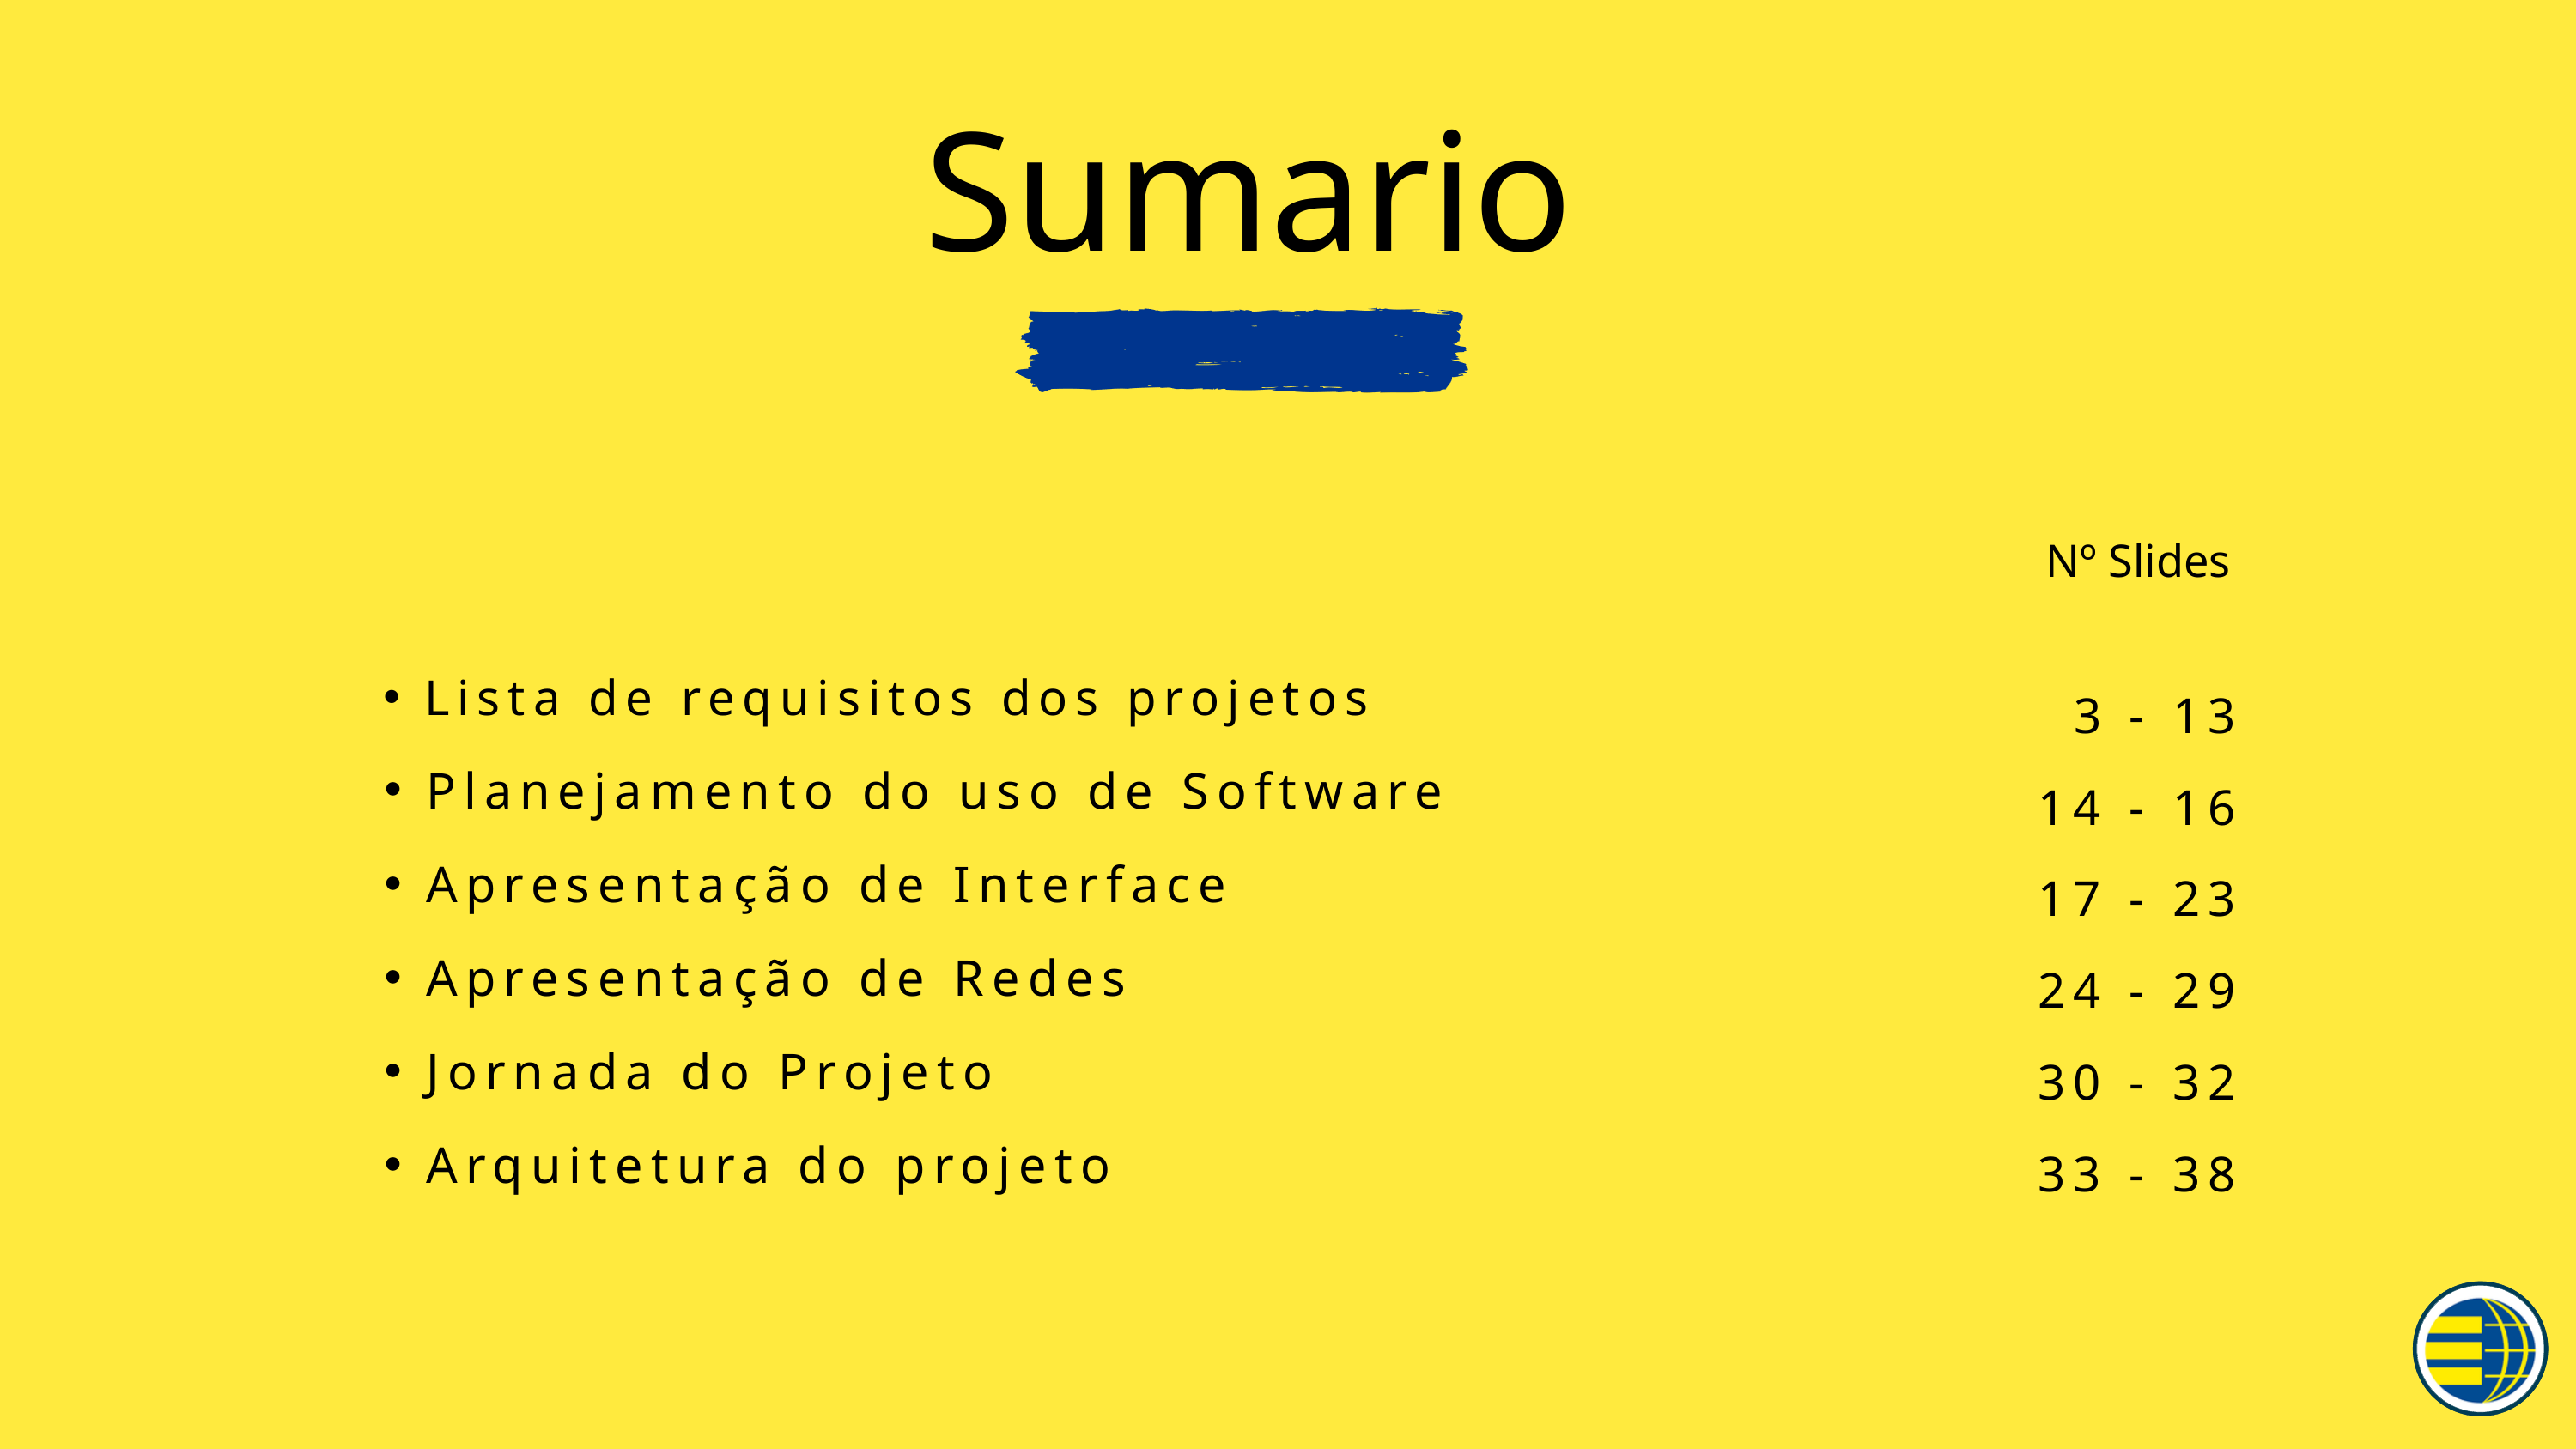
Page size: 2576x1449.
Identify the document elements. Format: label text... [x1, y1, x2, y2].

text_box Sumario [905, 53, 1593, 285]
text_box [1015, 307, 1468, 393]
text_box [339, 477, 2237, 1282]
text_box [2412, 1281, 2549, 1417]
